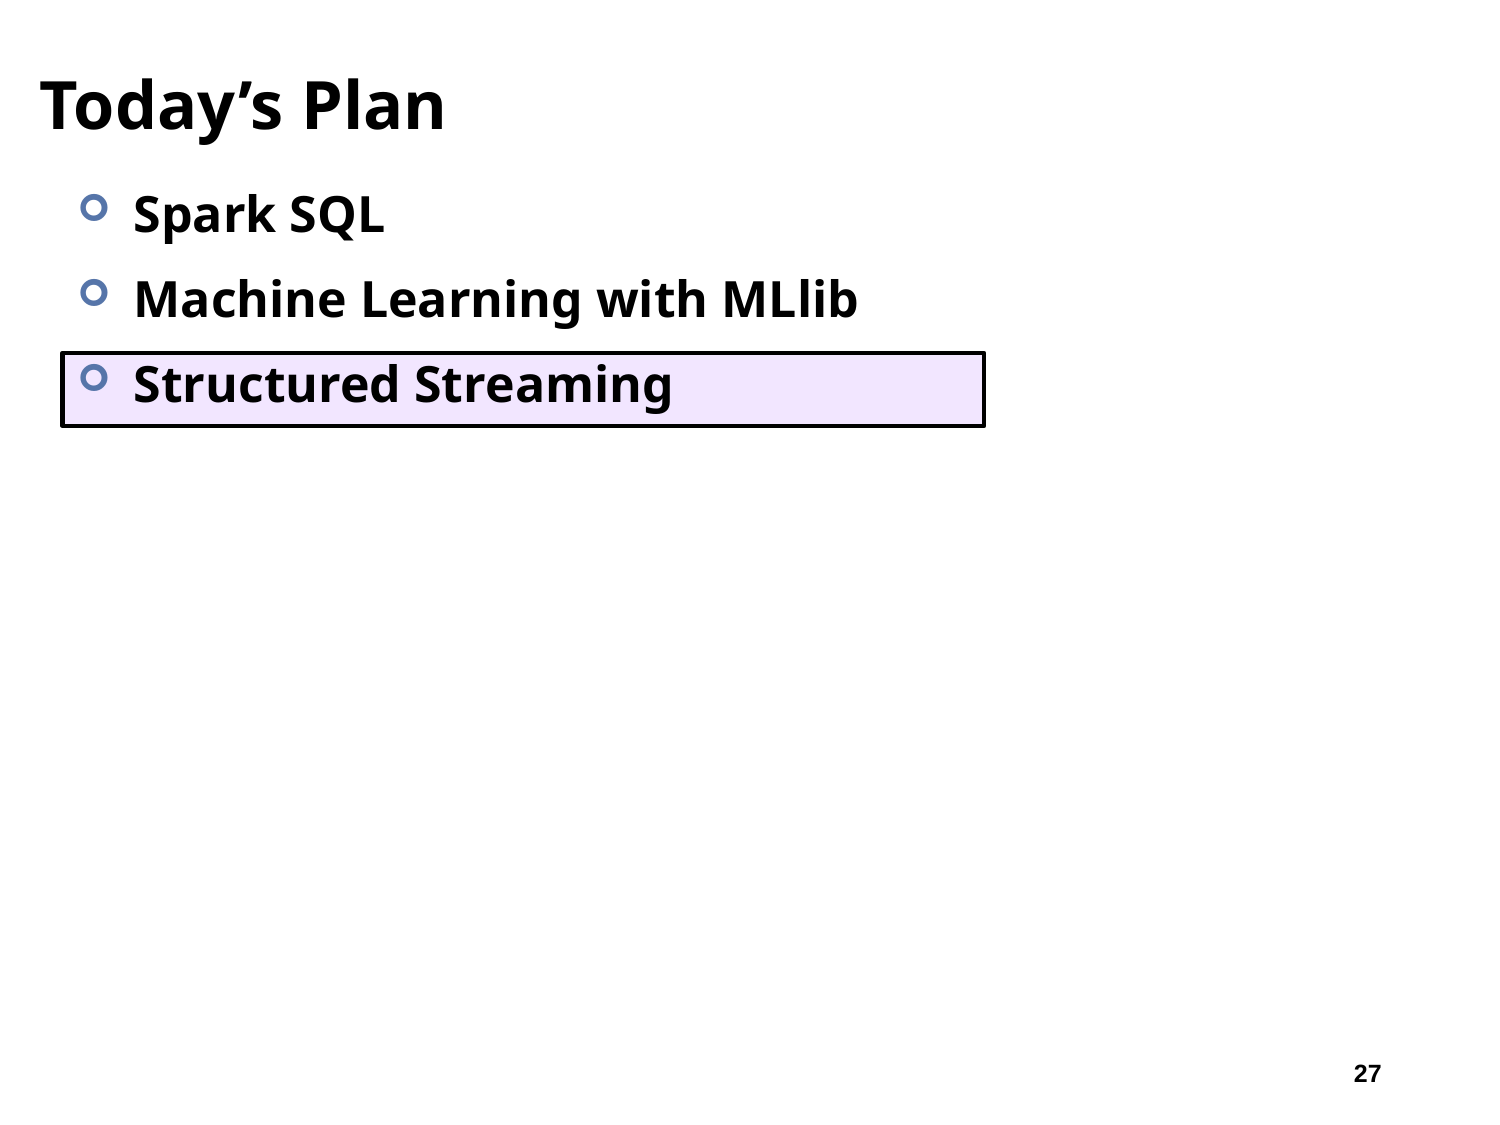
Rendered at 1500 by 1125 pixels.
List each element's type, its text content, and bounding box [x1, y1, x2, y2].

slide_number 27 [1059, 1042, 1397, 1103]
list Spark SQL Machine Learning with MLlib Structured Streaming [62, 174, 1188, 738]
title Today’s Plan [24, 18, 1451, 188]
